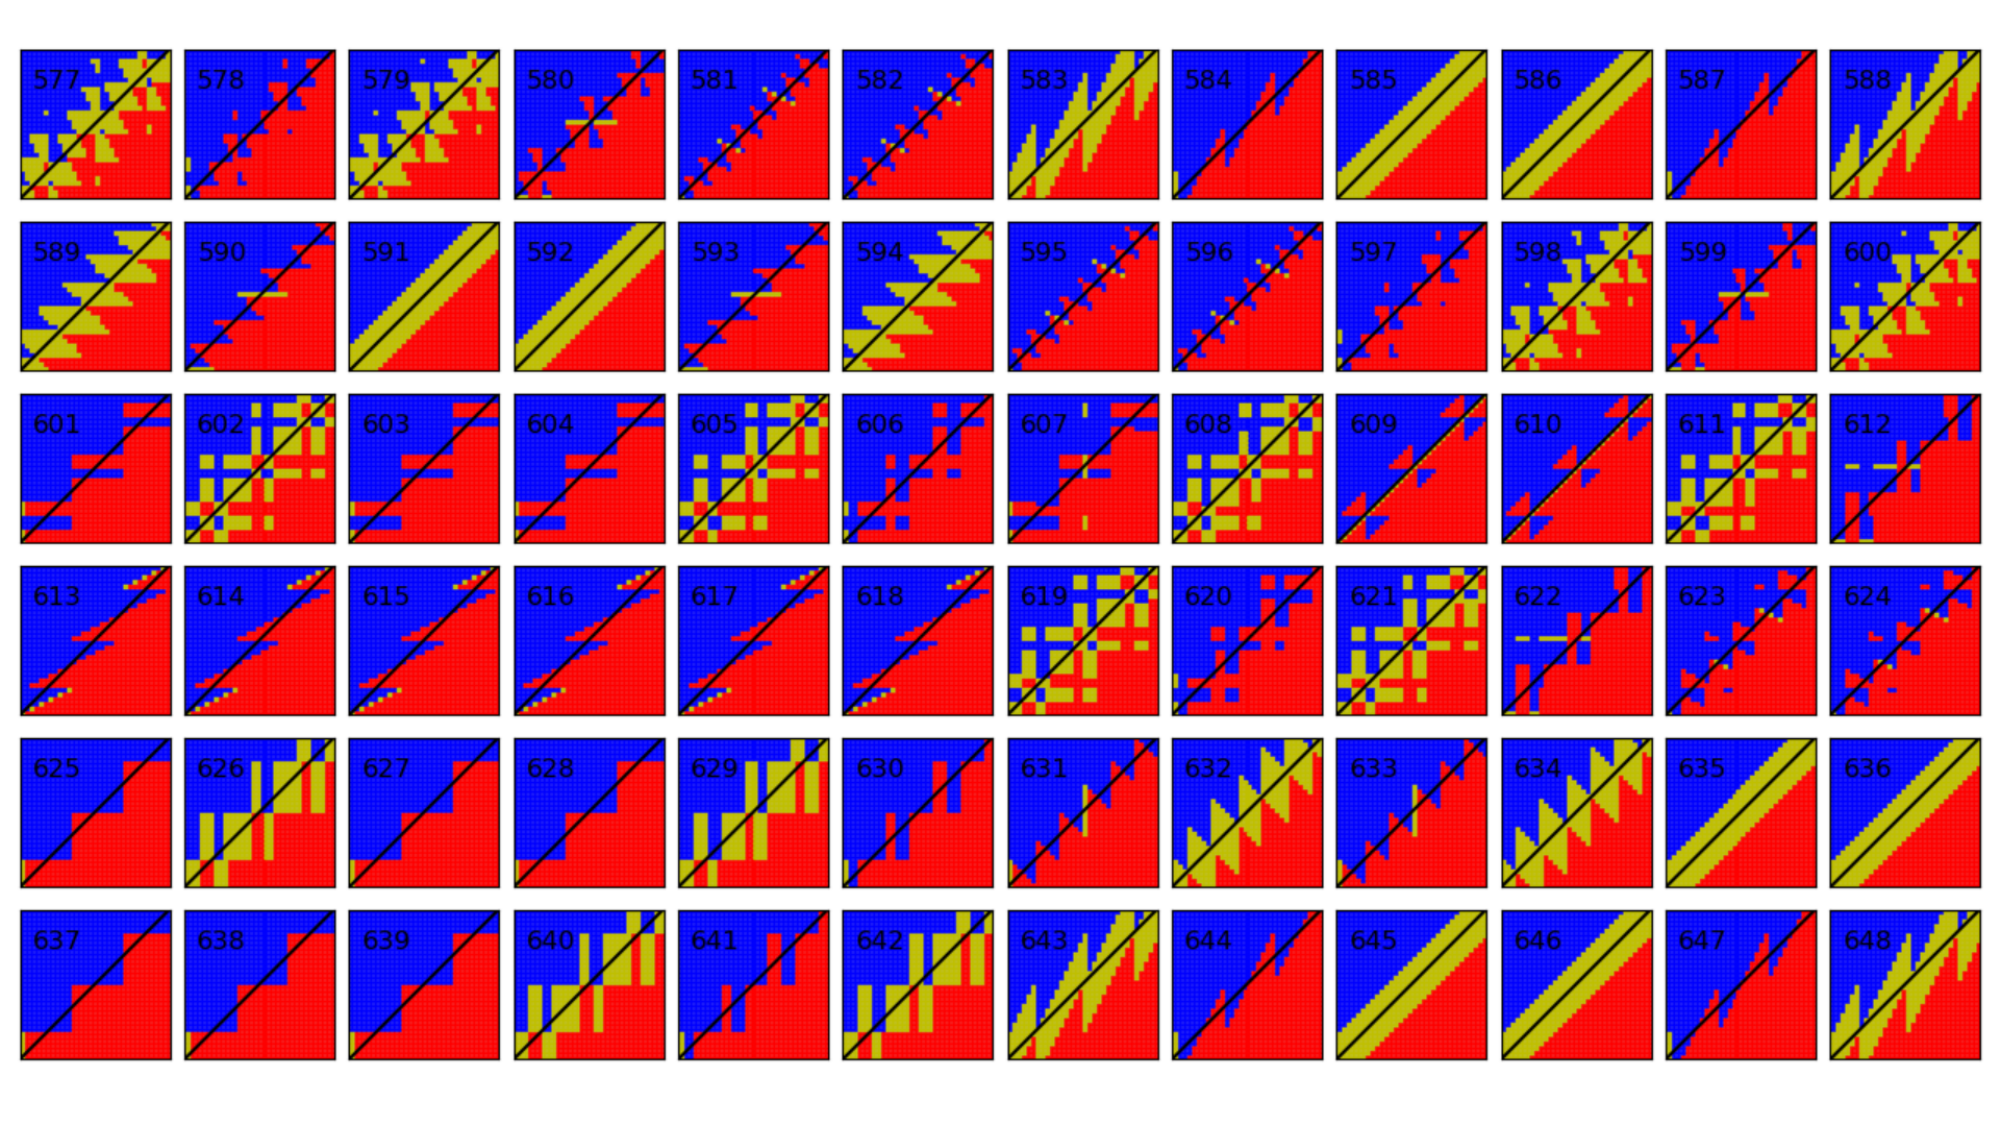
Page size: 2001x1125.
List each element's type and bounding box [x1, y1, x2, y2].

picture [10, 46, 1987, 1065]
